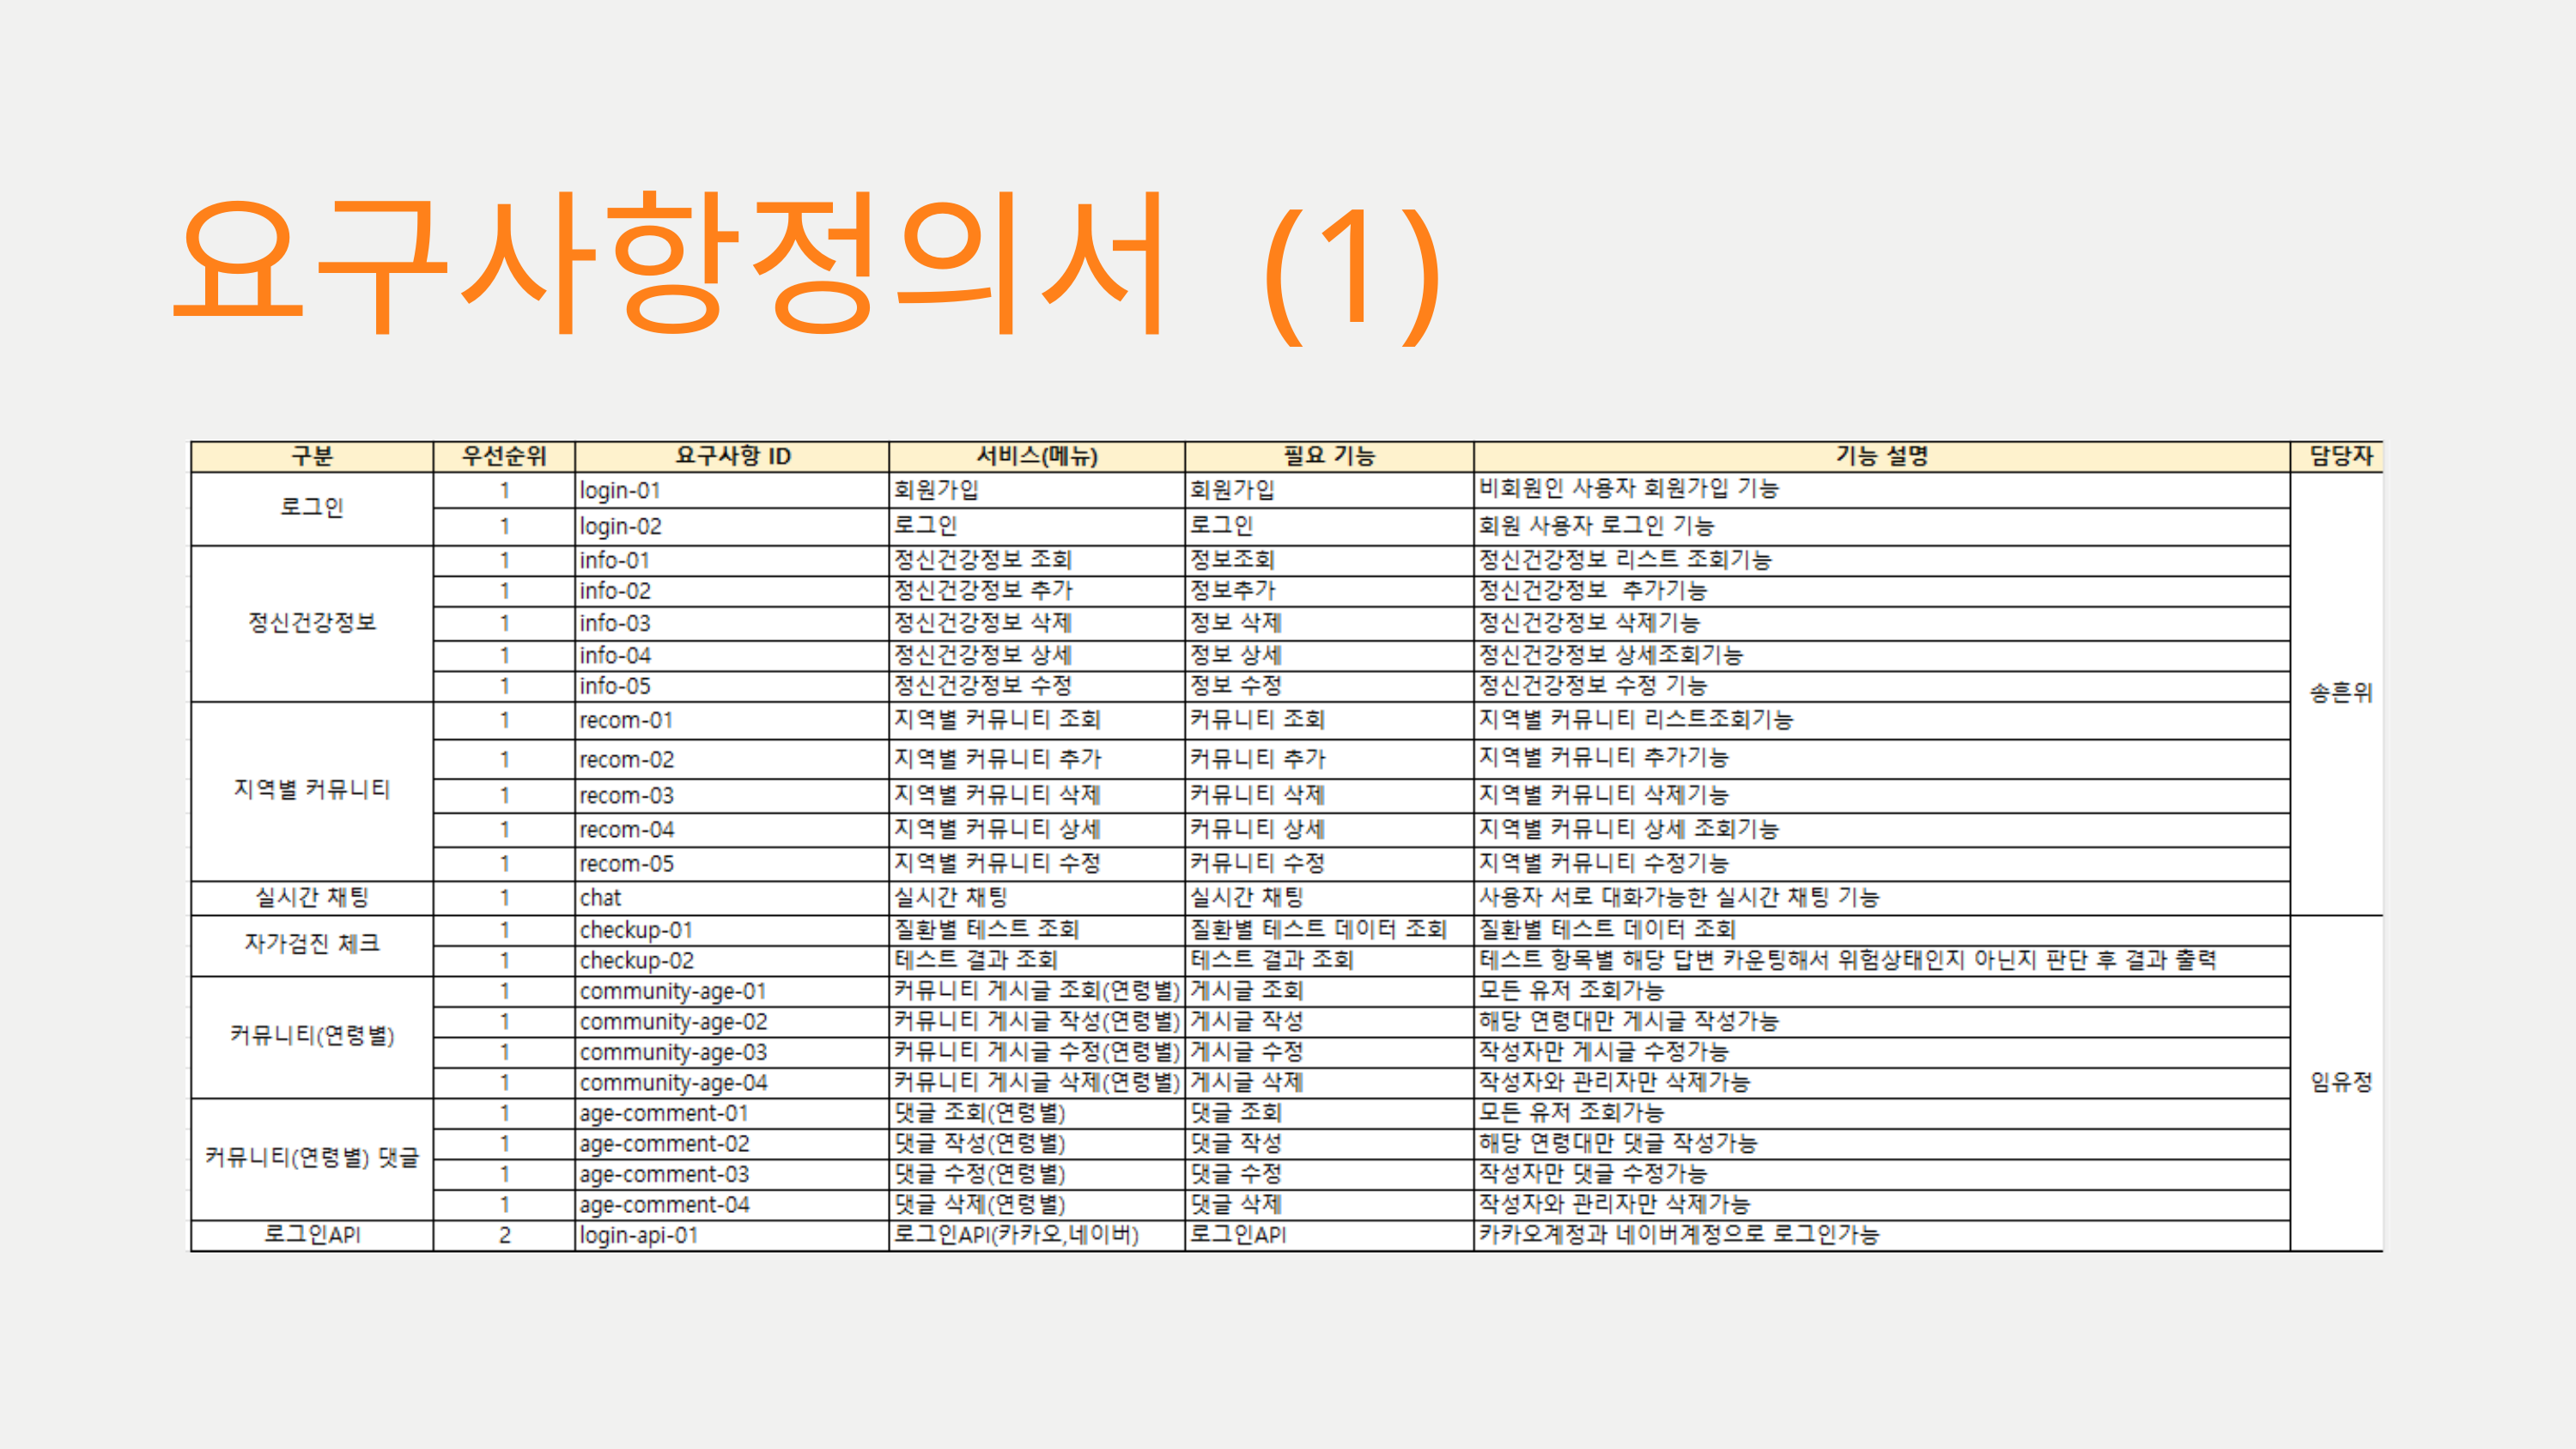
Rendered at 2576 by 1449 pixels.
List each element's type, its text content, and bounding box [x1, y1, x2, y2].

text_box 요구사항정의서 (1) [166, 165, 820, 355]
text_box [826, 0, 2576, 1064]
picture [185, 440, 2391, 1252]
text_box [144, 355, 820, 524]
